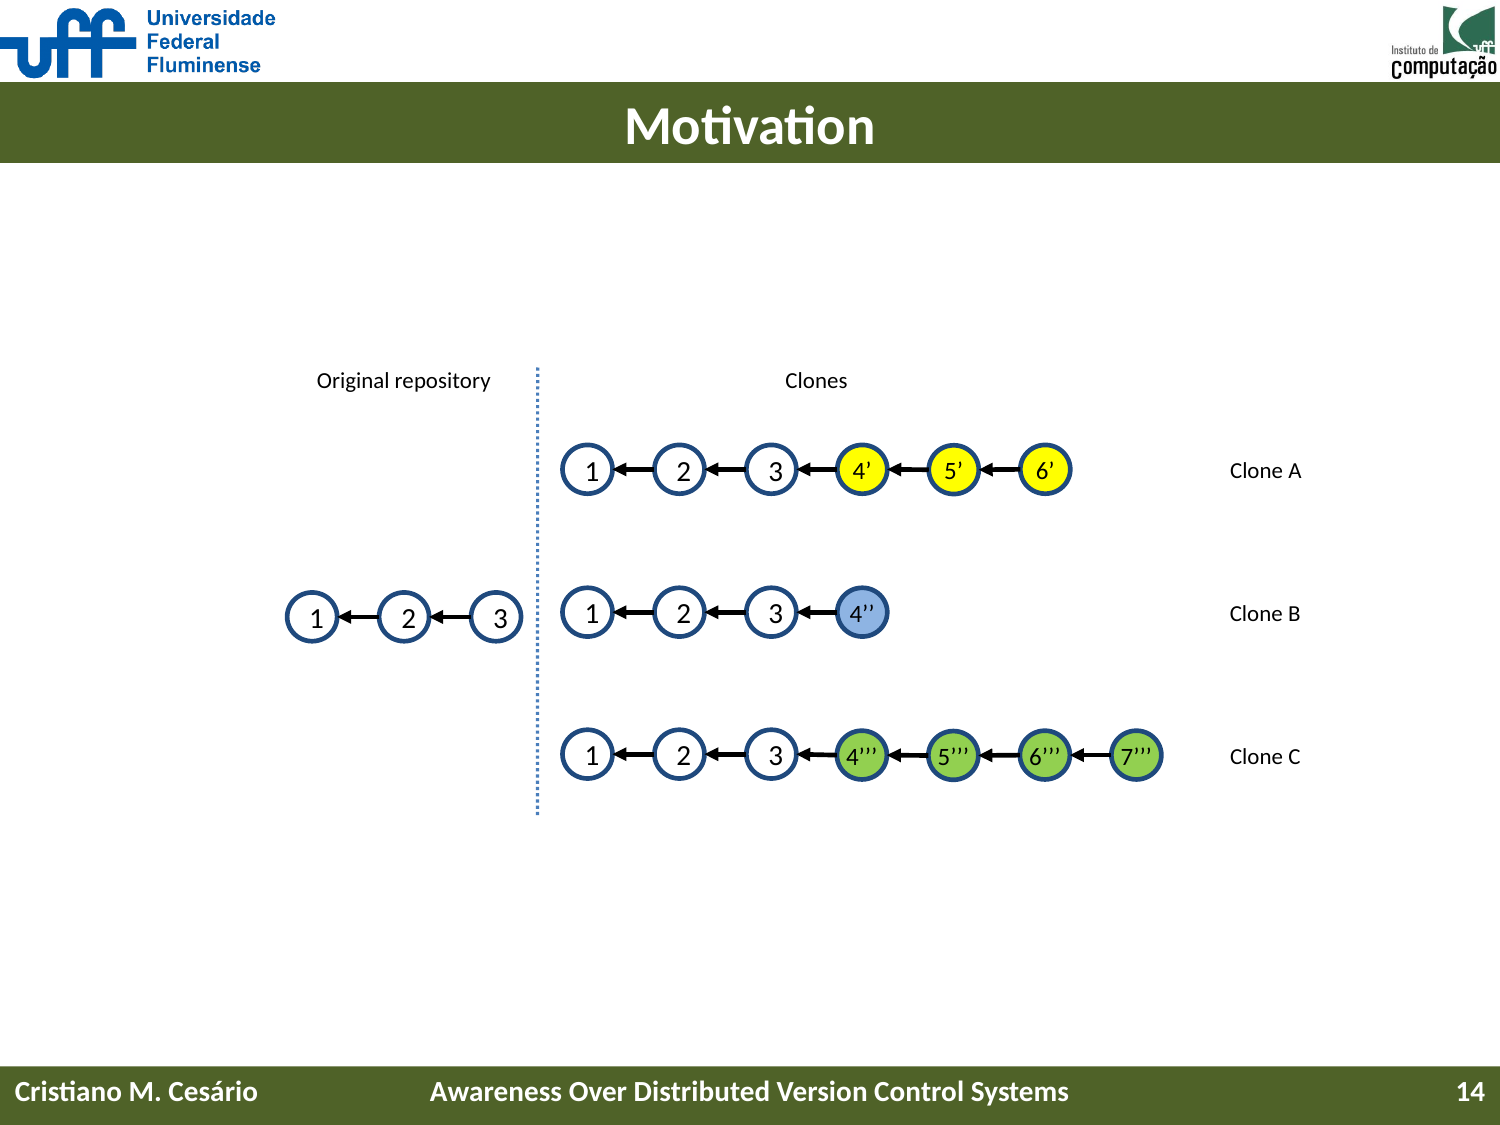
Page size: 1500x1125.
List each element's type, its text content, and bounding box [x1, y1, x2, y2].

text_box 4’’ [835, 585, 890, 639]
text_box 3 [744, 442, 799, 496]
picture [0, 0, 325, 82]
text_box Clones [707, 347, 926, 412]
slide_number Cristiano M. Cesário [0, 1065, 350, 1125]
text_box 5’’’ [926, 728, 981, 782]
footer Awareness Over Distributed Version Control Systems [362, 1065, 1138, 1125]
text_box 7’’’ [1109, 728, 1164, 782]
title Motivation [0, 82, 1500, 163]
text_box 3 [744, 585, 799, 639]
text_box 2 [652, 585, 707, 639]
text_box 5’ [926, 443, 981, 497]
text_box 6’ [1018, 442, 1073, 496]
text_box 1 [560, 585, 615, 639]
text_box 3 [744, 727, 799, 781]
text_box 6’’’ [1017, 728, 1072, 782]
text_box 2 [377, 590, 432, 644]
text_box 2 [652, 727, 707, 781]
text_box Clone C [1201, 723, 1330, 787]
text_box 4’’’ [834, 728, 889, 782]
text_box 4’ [835, 442, 890, 496]
text_box 2 [652, 442, 707, 496]
text_box 3 [469, 590, 524, 644]
text_box 1 [285, 590, 340, 644]
text_box Clone A [1201, 437, 1330, 501]
text_box 1 [560, 727, 615, 781]
text_box Clone B [1201, 580, 1330, 644]
text_box 1 [560, 442, 615, 496]
slide_number 14 [1149, 1065, 1500, 1125]
text_box Original repository [295, 347, 513, 412]
